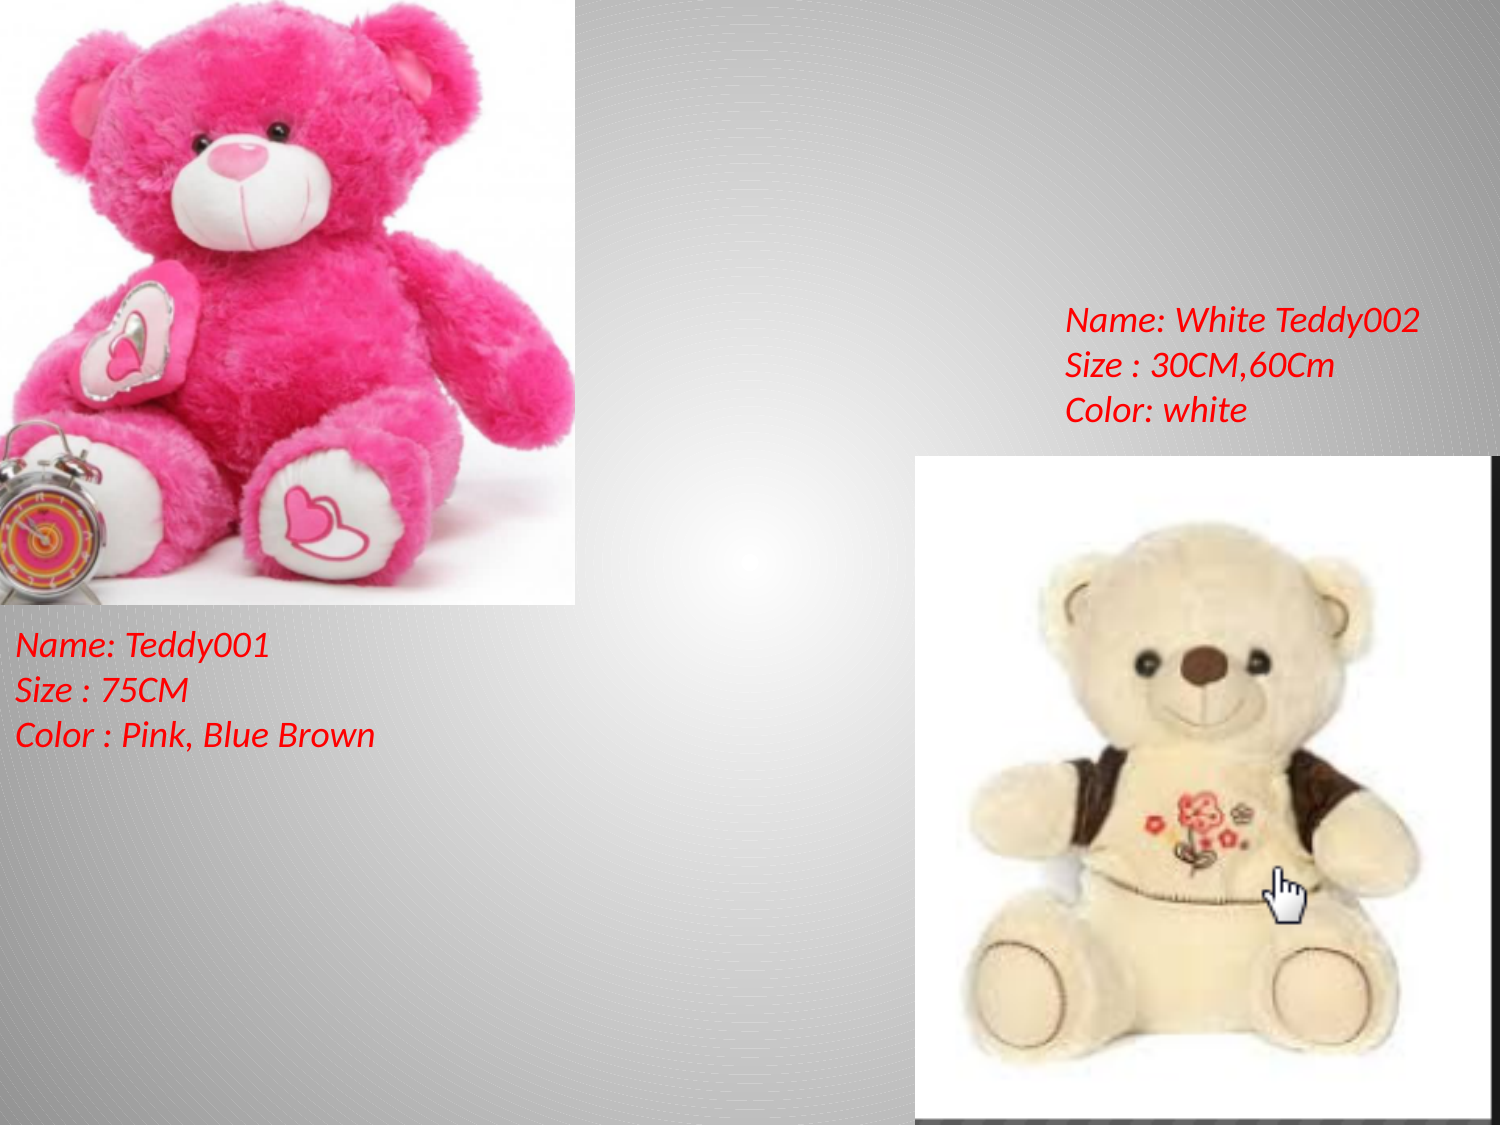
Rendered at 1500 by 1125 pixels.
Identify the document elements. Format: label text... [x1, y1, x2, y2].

picture [0, 0, 576, 605]
text_box Name: Teddy001 Size : 75CM Color : Pink, Blue Brown [0, 613, 400, 764]
text_box Name: White Teddy002 Size : 30CM,60Cm Color: white [1049, 287, 1442, 439]
picture [915, 456, 1500, 1125]
